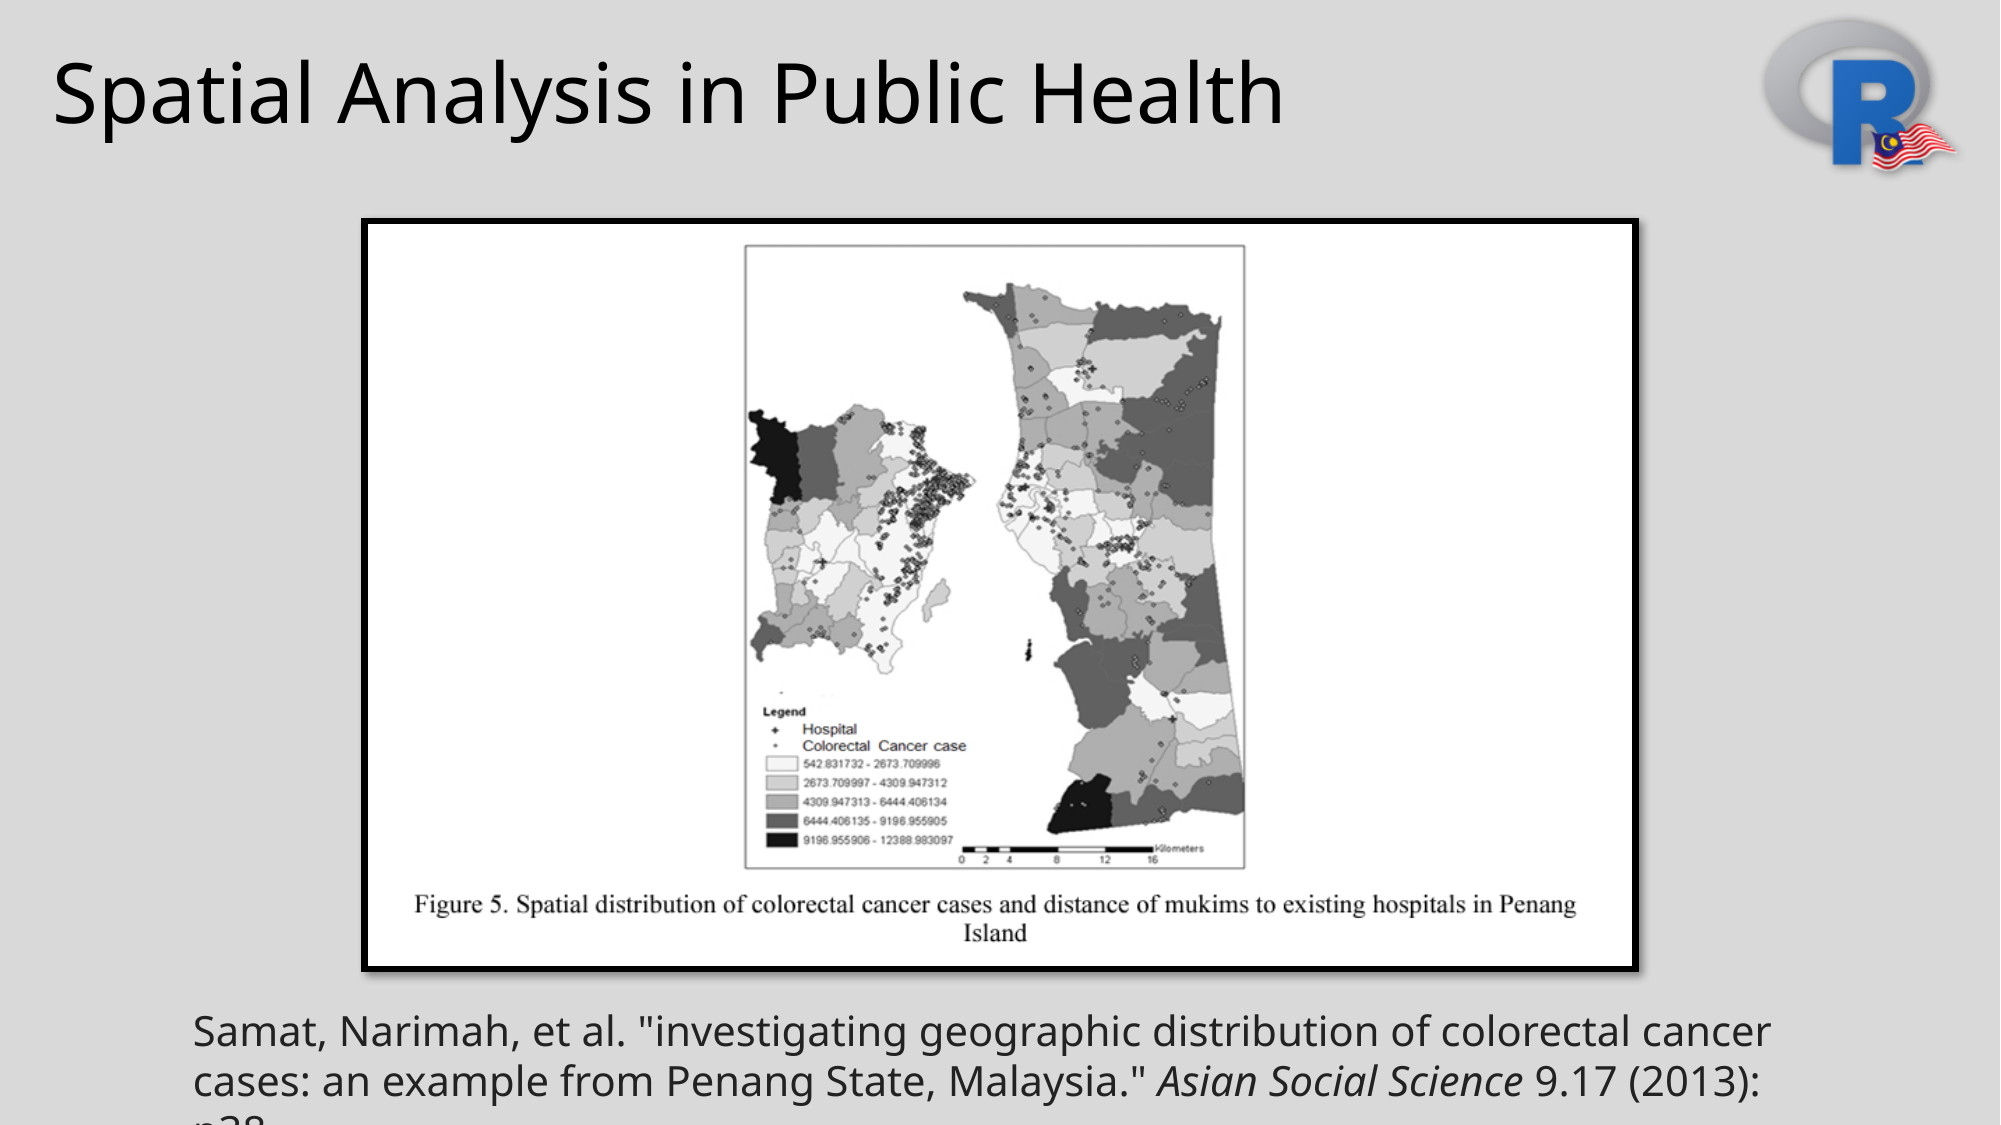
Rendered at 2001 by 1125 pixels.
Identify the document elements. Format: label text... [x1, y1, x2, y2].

text_box Spatial Analysis in Public Health [37, 21, 1682, 173]
text_box Samat, Narimah, et al. "investigating geographic distribution of colorectal cancer cases: an example from Penang State, Malaysia." Asian Social Science 9.17 (2013): p38. [178, 997, 1822, 1125]
text_box [1757, 21, 1963, 172]
picture [367, 223, 1633, 966]
